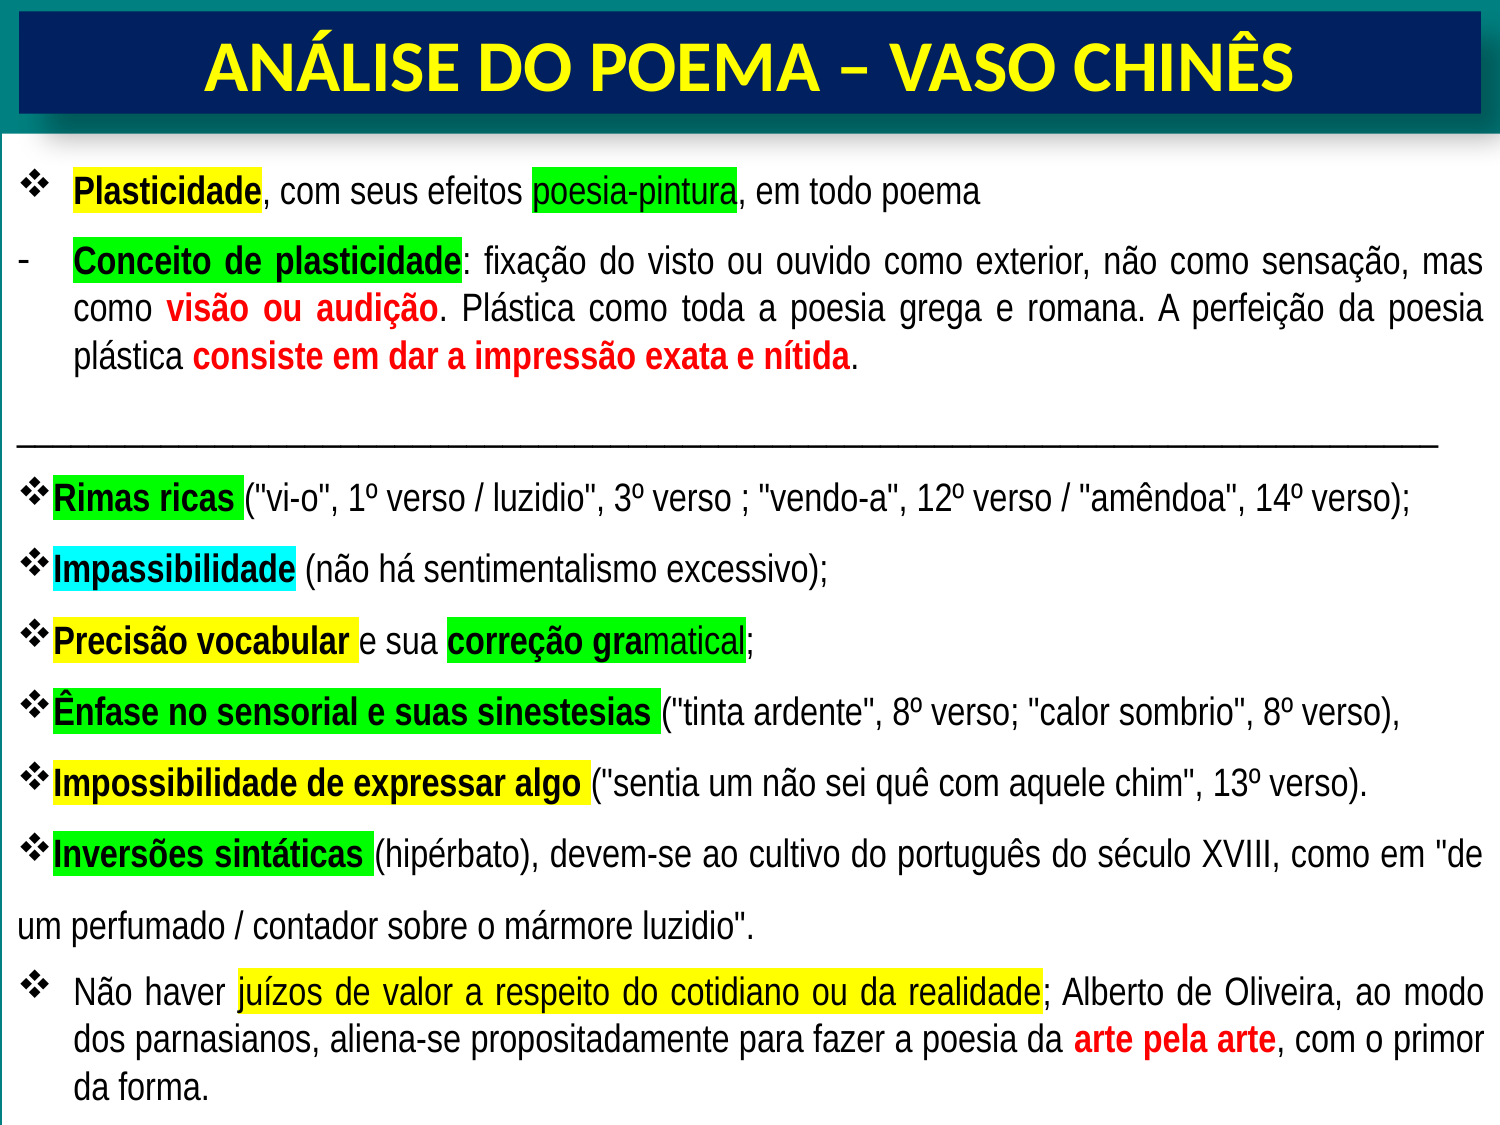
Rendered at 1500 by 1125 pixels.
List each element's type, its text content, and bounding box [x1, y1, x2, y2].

list Plasticidade, com seus efeitos poesia-pintura, em todo poema Conceito de plasticidade: fixação do visto ou ouvido como exterior, não como sensação, mas como visão ou audição. Plástica como toda a poesia grega e romana. A perfeição da poesia plástica consiste em dar a impressão exata e nítida. _______________________________________________________________________________ Rimas ricas ("vi-o", 1º verso / luzidio", 3º verso ; "vendo-a", 12º verso / "amêndoa", 14º verso); Impassibilidade (não há sentimentalismo excessivo); Precisão vocabular e sua correção gramatical; Ênfase no sensorial e suas sinestesias ("tinta ardente", 8º verso; "calor sombrio", 8º verso), Impossibilidade de expressar algo ("sentia um não sei quê com aquele chim", 13º verso). Inversões sintáticas (hipérbato), devem-se ao cultivo do português do século XVIII, como em "de um perfumado / contador sobre o mármore luzidio". Não haver juízos de valor a respeito do cotidiano ou da realidade; Alberto de Oliveira, ao modo dos parnasianos, aliena-se propositadamente para fazer a poesia da arte pela arte, com o primor da forma. [2, 133, 1500, 1125]
text_box ANÁLISE DO POEMA – VASO CHINÊS [19, 11, 1481, 114]
